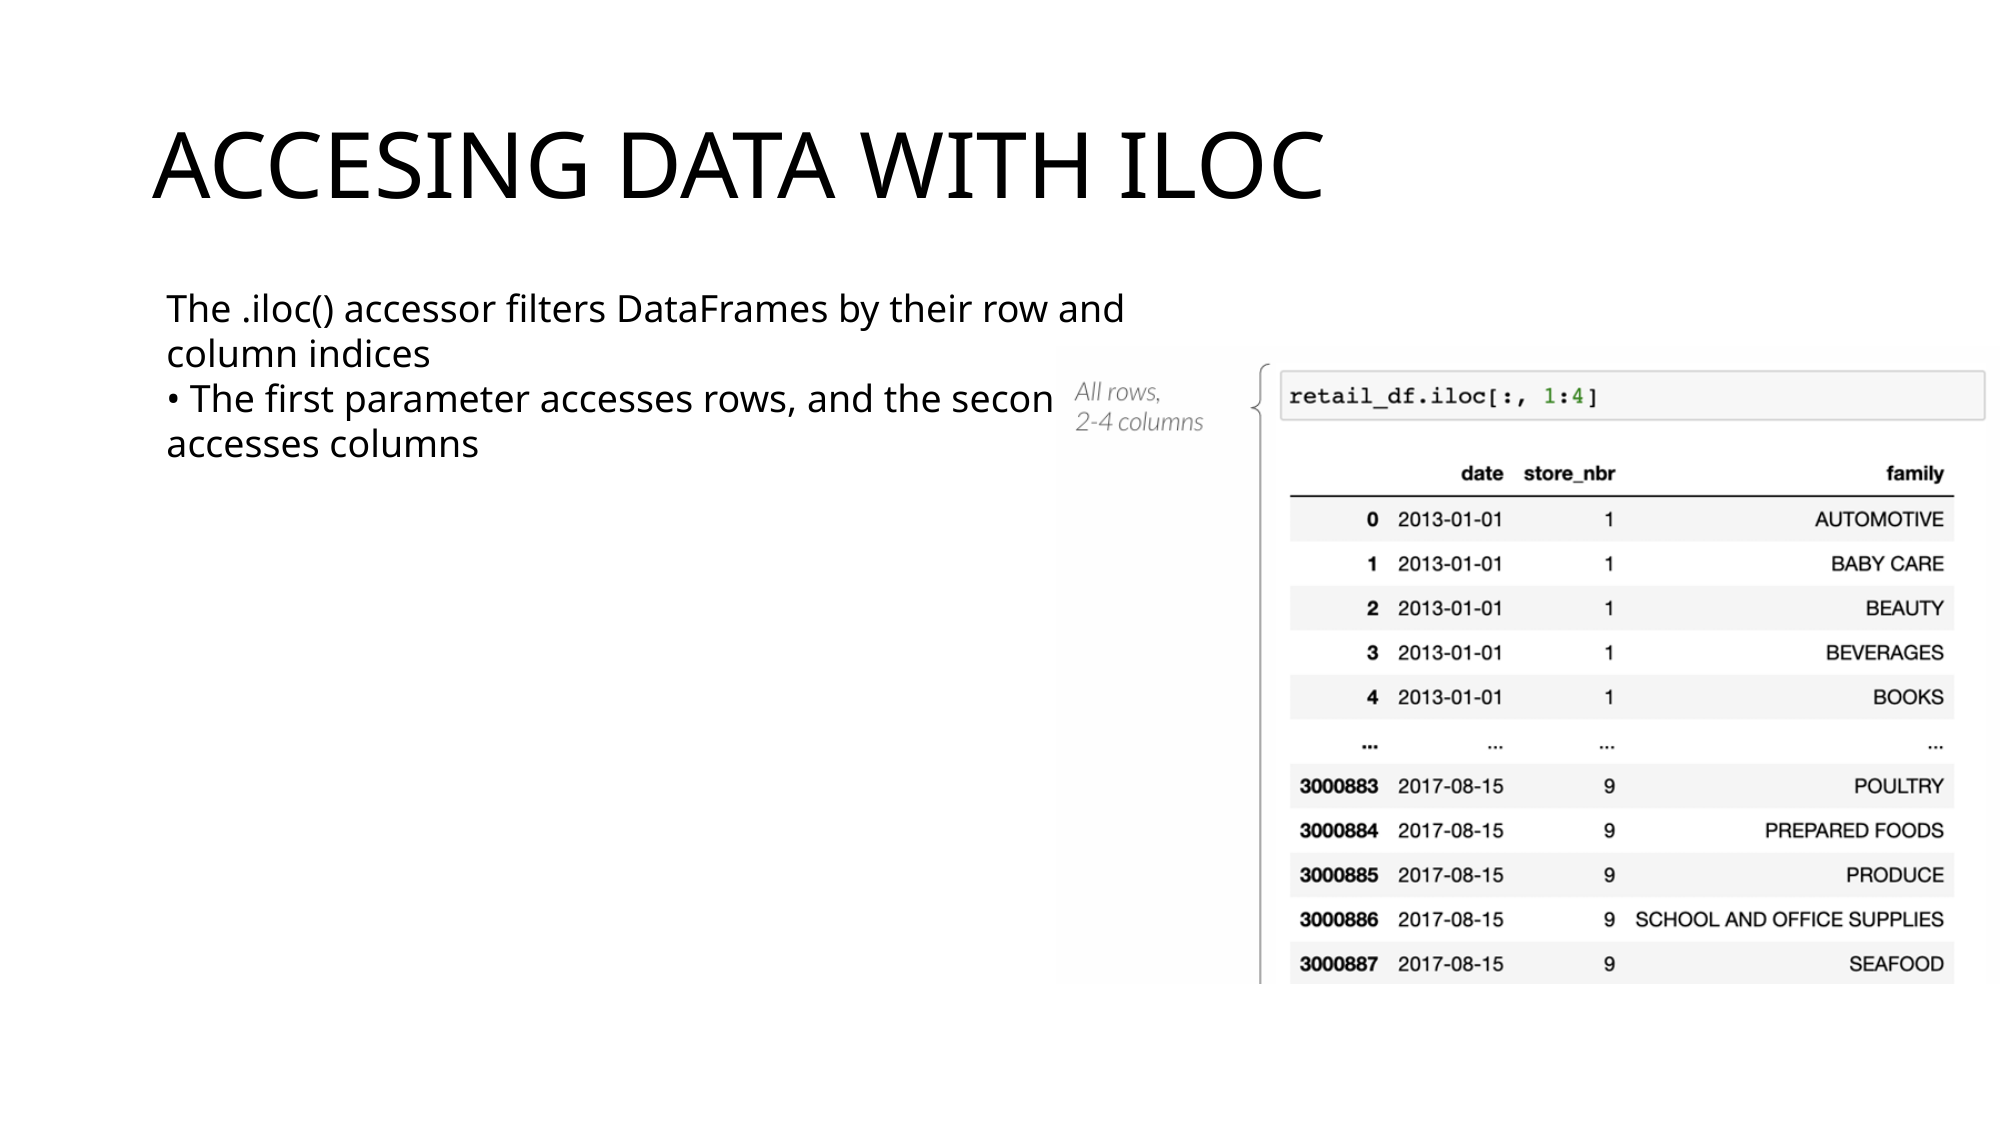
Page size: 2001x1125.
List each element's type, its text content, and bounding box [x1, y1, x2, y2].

picture [1056, 346, 2000, 985]
title ACCESING DATA WITH ILOC [137, 59, 1863, 278]
text_box The .iloc() accessor filters DataFrames by their row and column indices • The first parameter accesses rows, and the second accesses columns [151, 277, 1152, 472]
